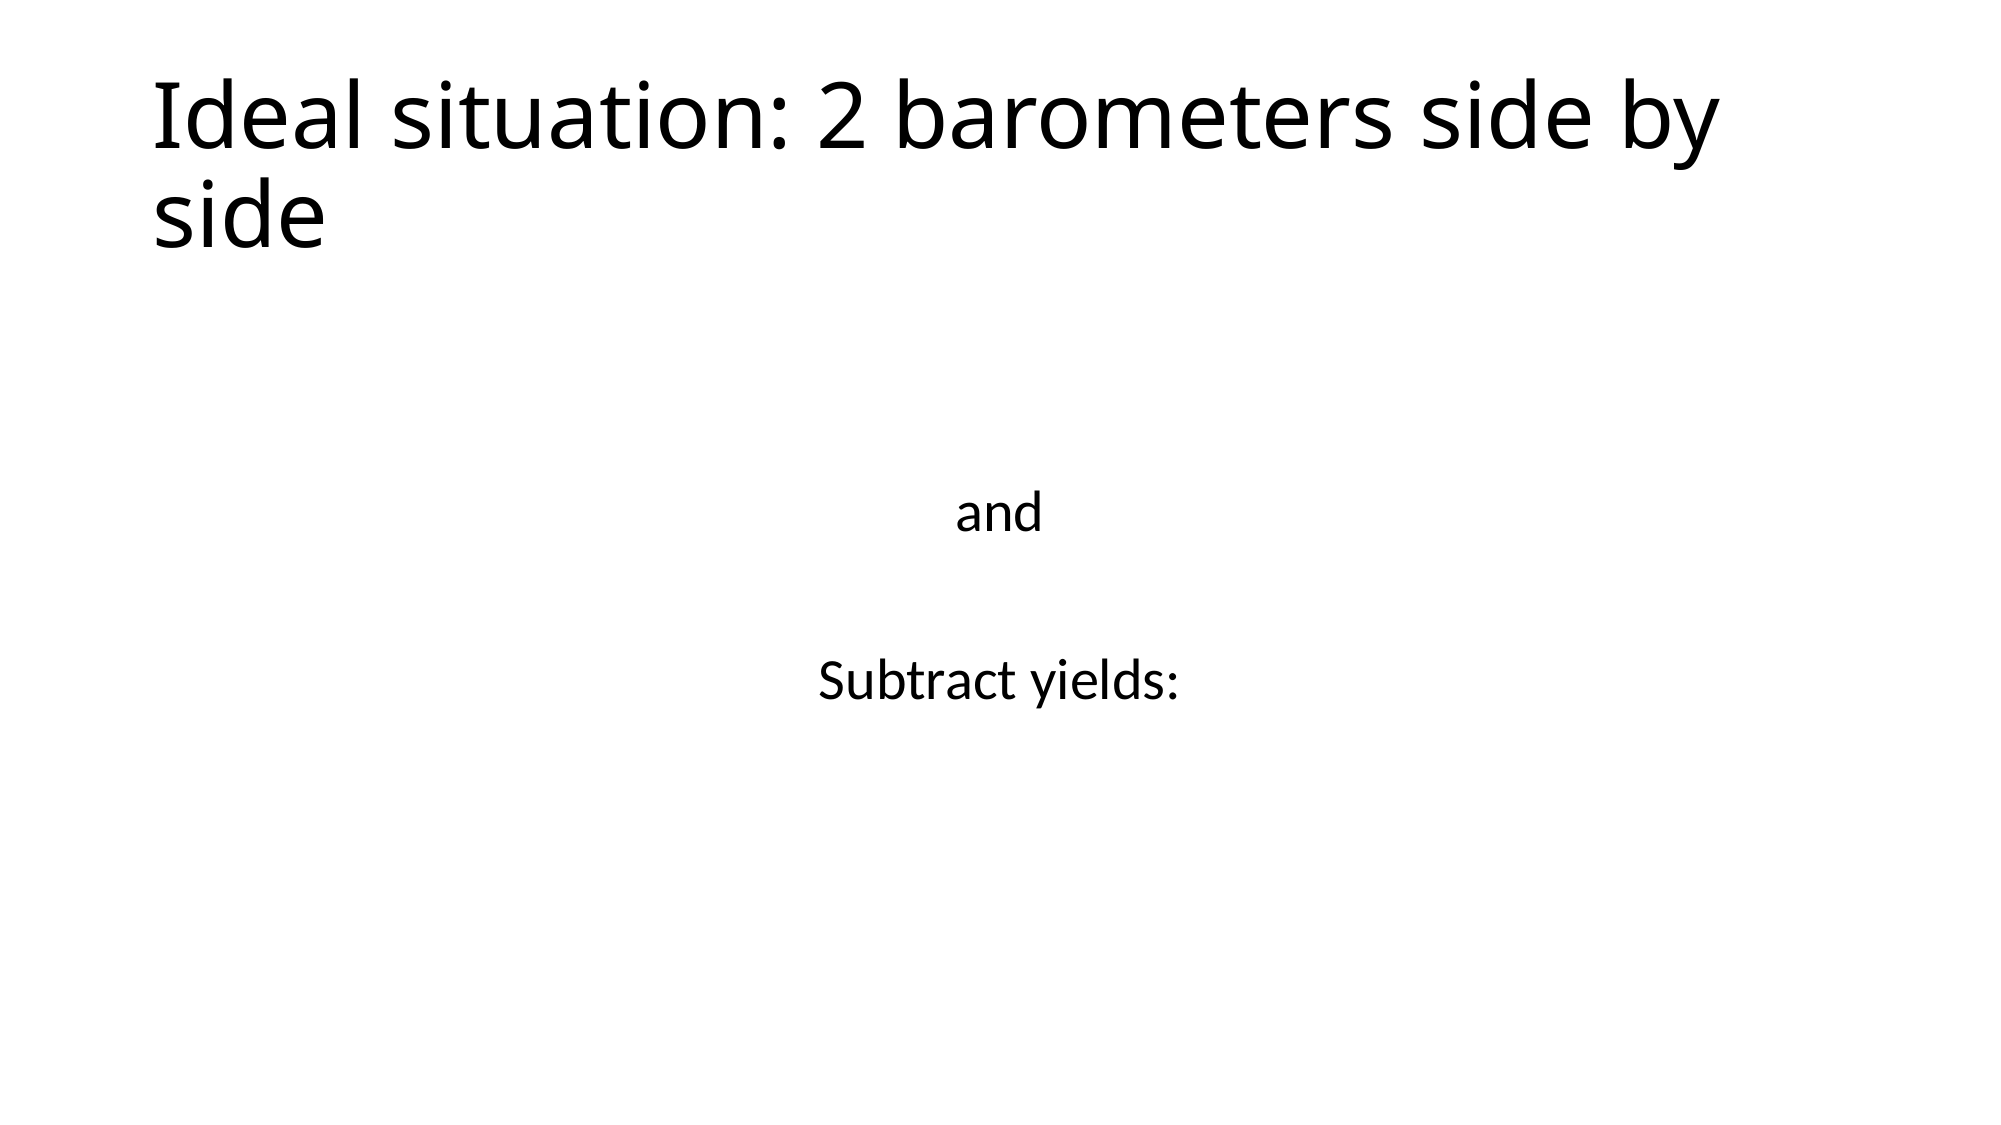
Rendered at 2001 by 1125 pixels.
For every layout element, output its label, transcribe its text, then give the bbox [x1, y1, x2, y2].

title Ideal situation: 2 barometers side by side [137, 59, 1863, 278]
